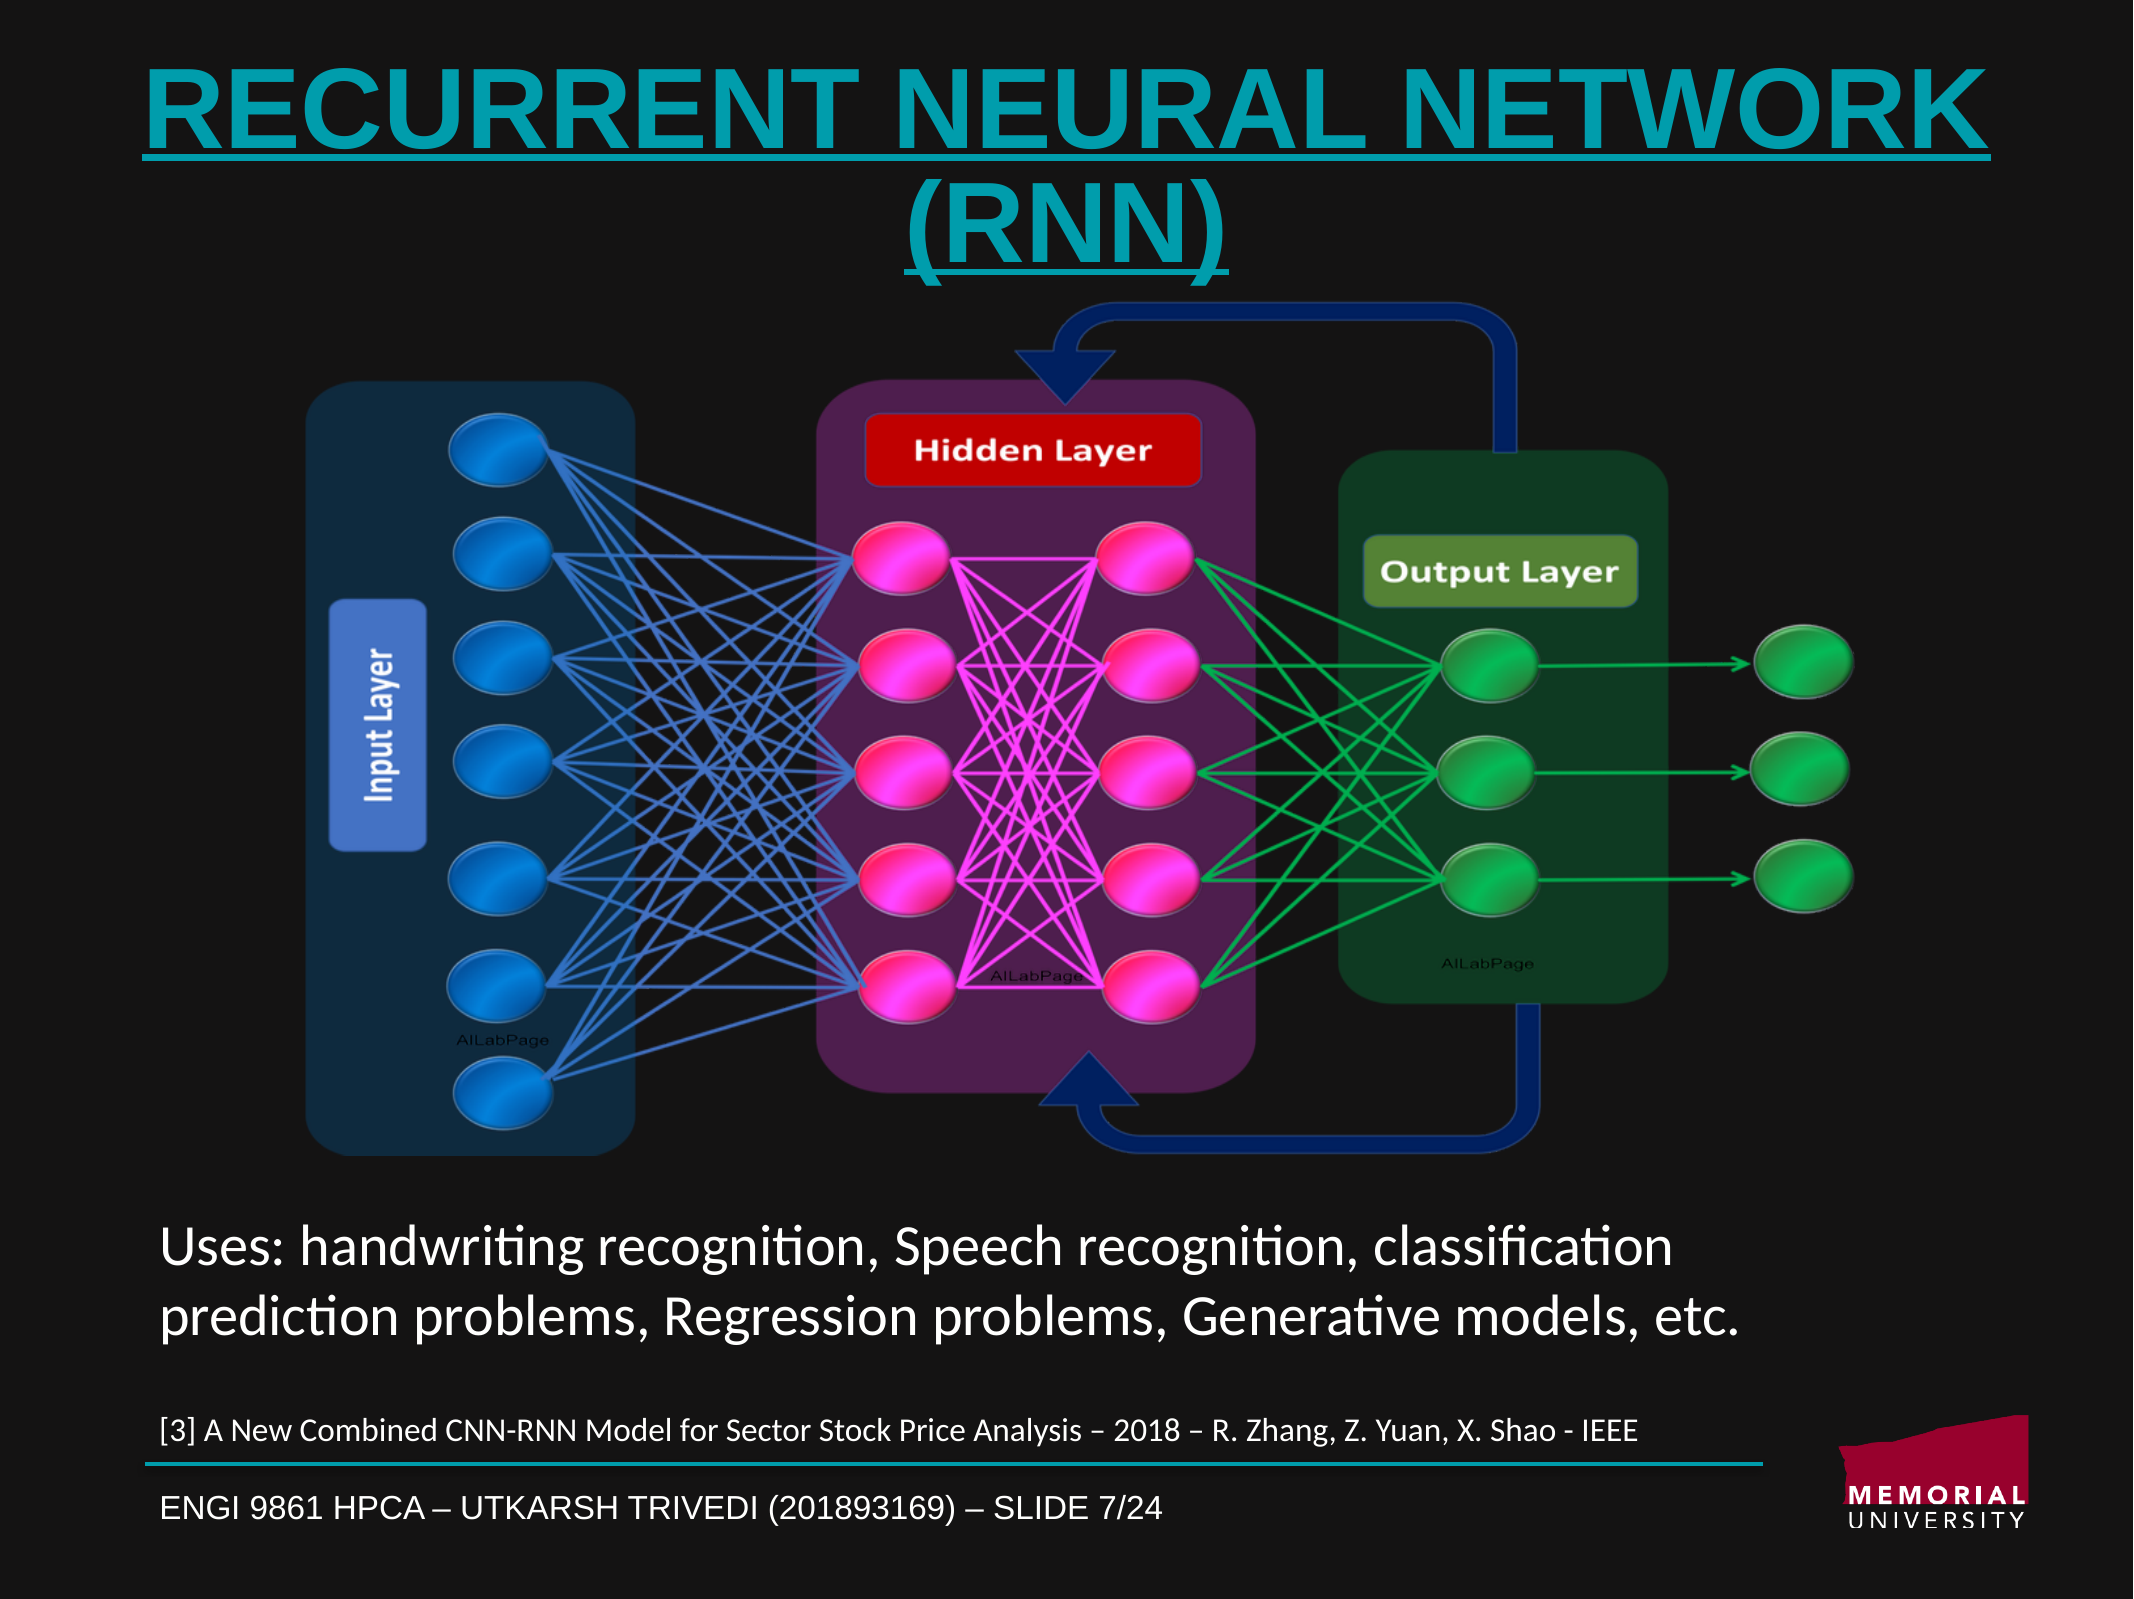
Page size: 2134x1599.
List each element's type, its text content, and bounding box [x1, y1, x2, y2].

text_box [3] A New Combined CNN-RNN Model for Sector Stock Price Analysis – 2018 – R. Zhang, Z. Yuan, X. Shao - IEEE [144, 1400, 1737, 1455]
picture [144, 279, 2001, 1156]
list Recurrent Neural network (RNN) [115, 56, 2018, 185]
text_box Uses: handwriting recognition, Speech recognition, classification prediction problems, Regression problems, Generative models, etc. [144, 1199, 1898, 1355]
text_box ENGI 9861 HPCA – UTKARSH TRIVEDI (201893169) – SLIDE 7/24 [144, 1478, 1405, 1543]
